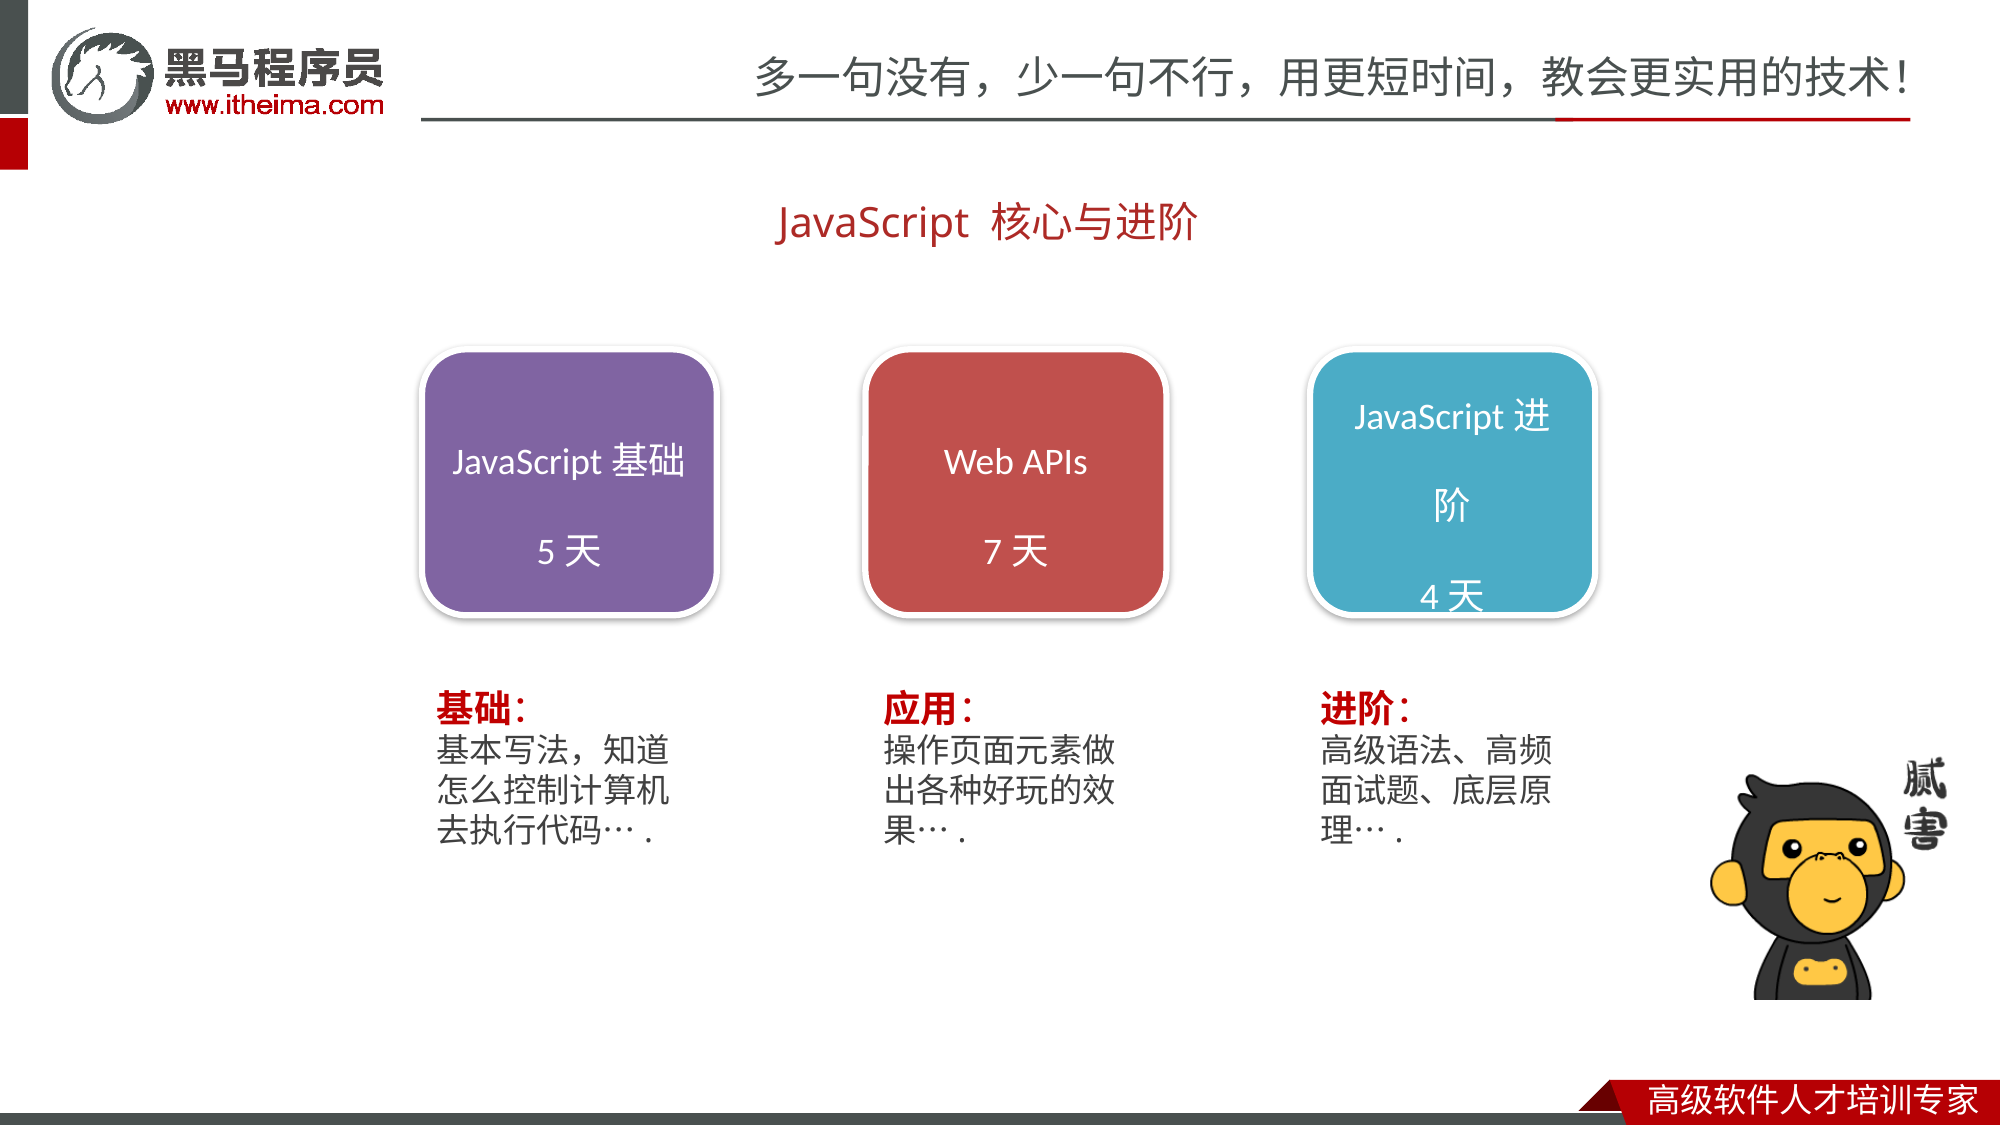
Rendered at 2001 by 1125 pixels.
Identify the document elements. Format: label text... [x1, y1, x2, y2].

picture [50, 26, 384, 125]
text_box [421, 348, 1601, 860]
picture [1703, 748, 1956, 1000]
title JavaScript 核心与进阶 [763, 172, 1338, 270]
